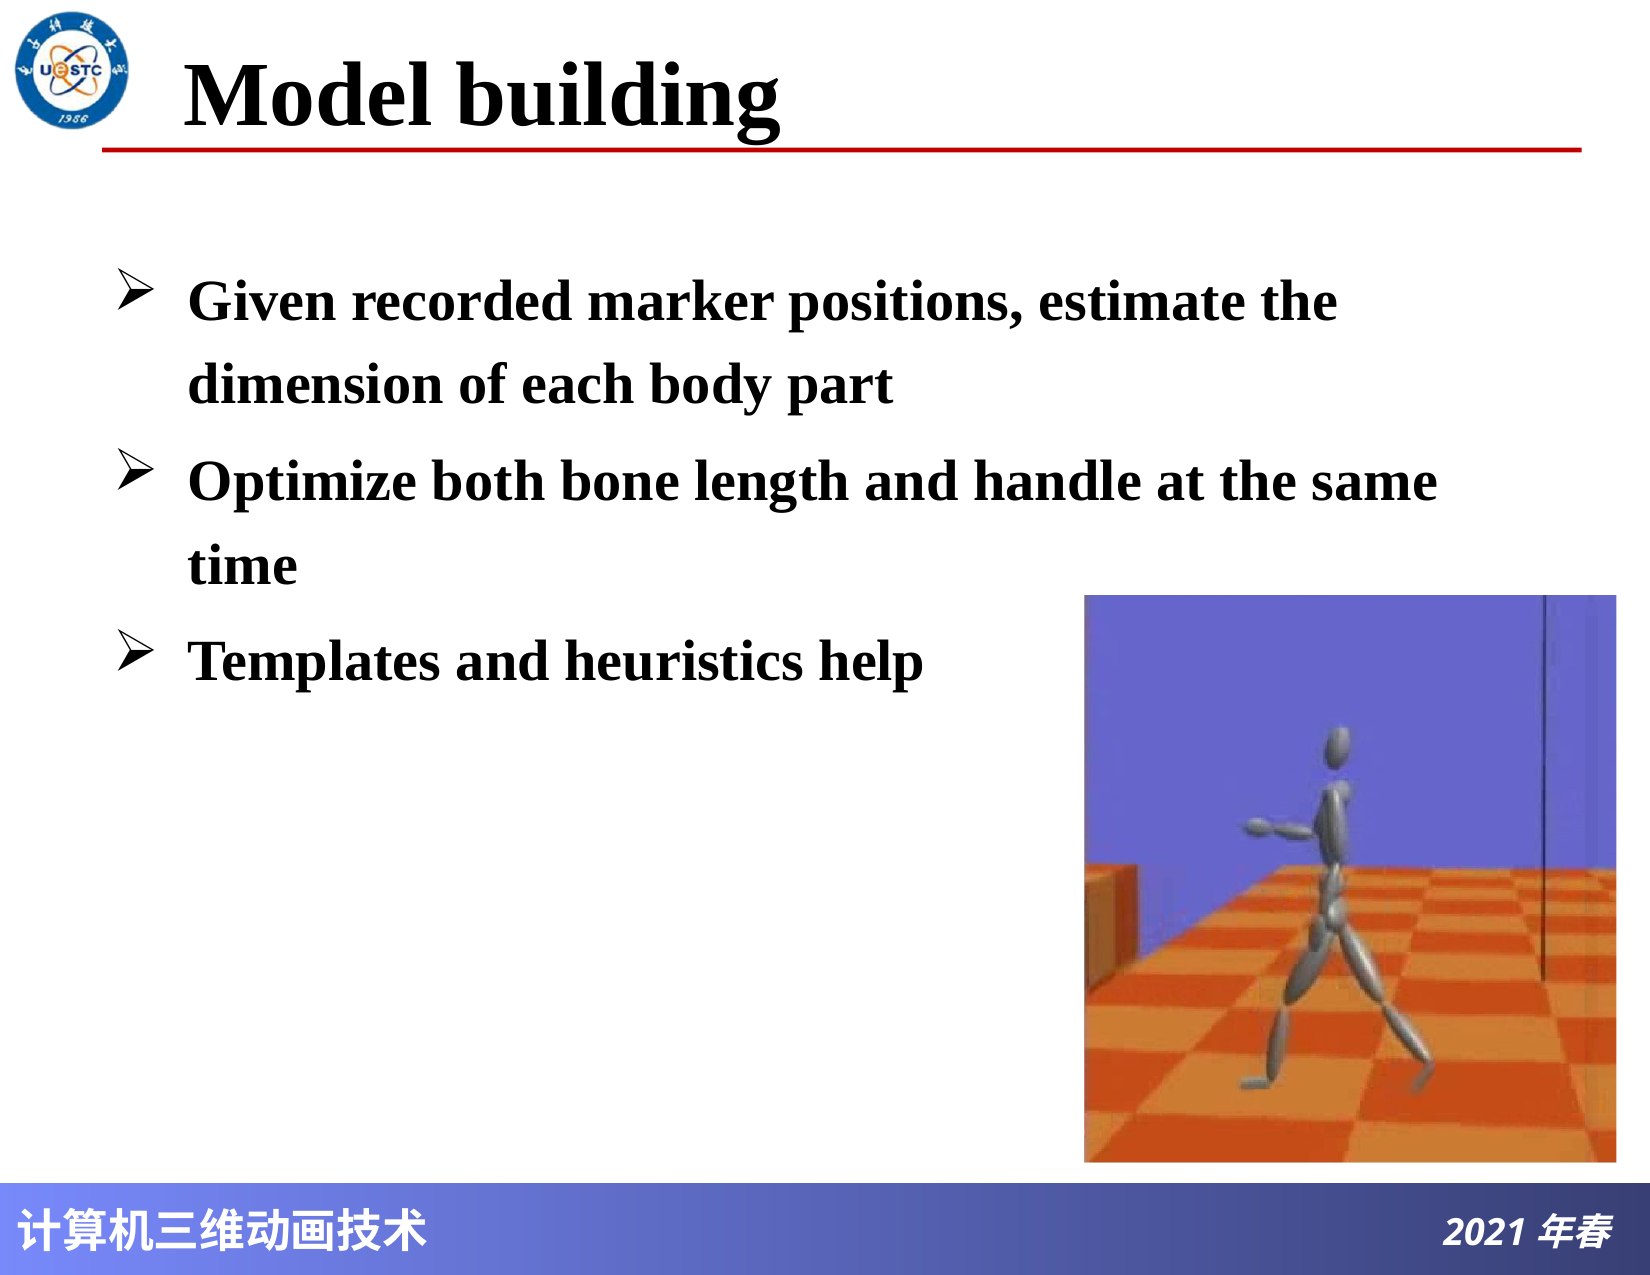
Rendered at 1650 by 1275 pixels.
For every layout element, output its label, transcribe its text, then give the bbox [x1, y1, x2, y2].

text_box Given recorded marker positions, estimate the dimension of each body part Optimize both bone length and handle at the same time Templates and heuristics help [112, 247, 1537, 693]
picture [1084, 595, 1617, 1163]
text_box Model building [183, 0, 783, 144]
picture [0, 0, 136, 140]
